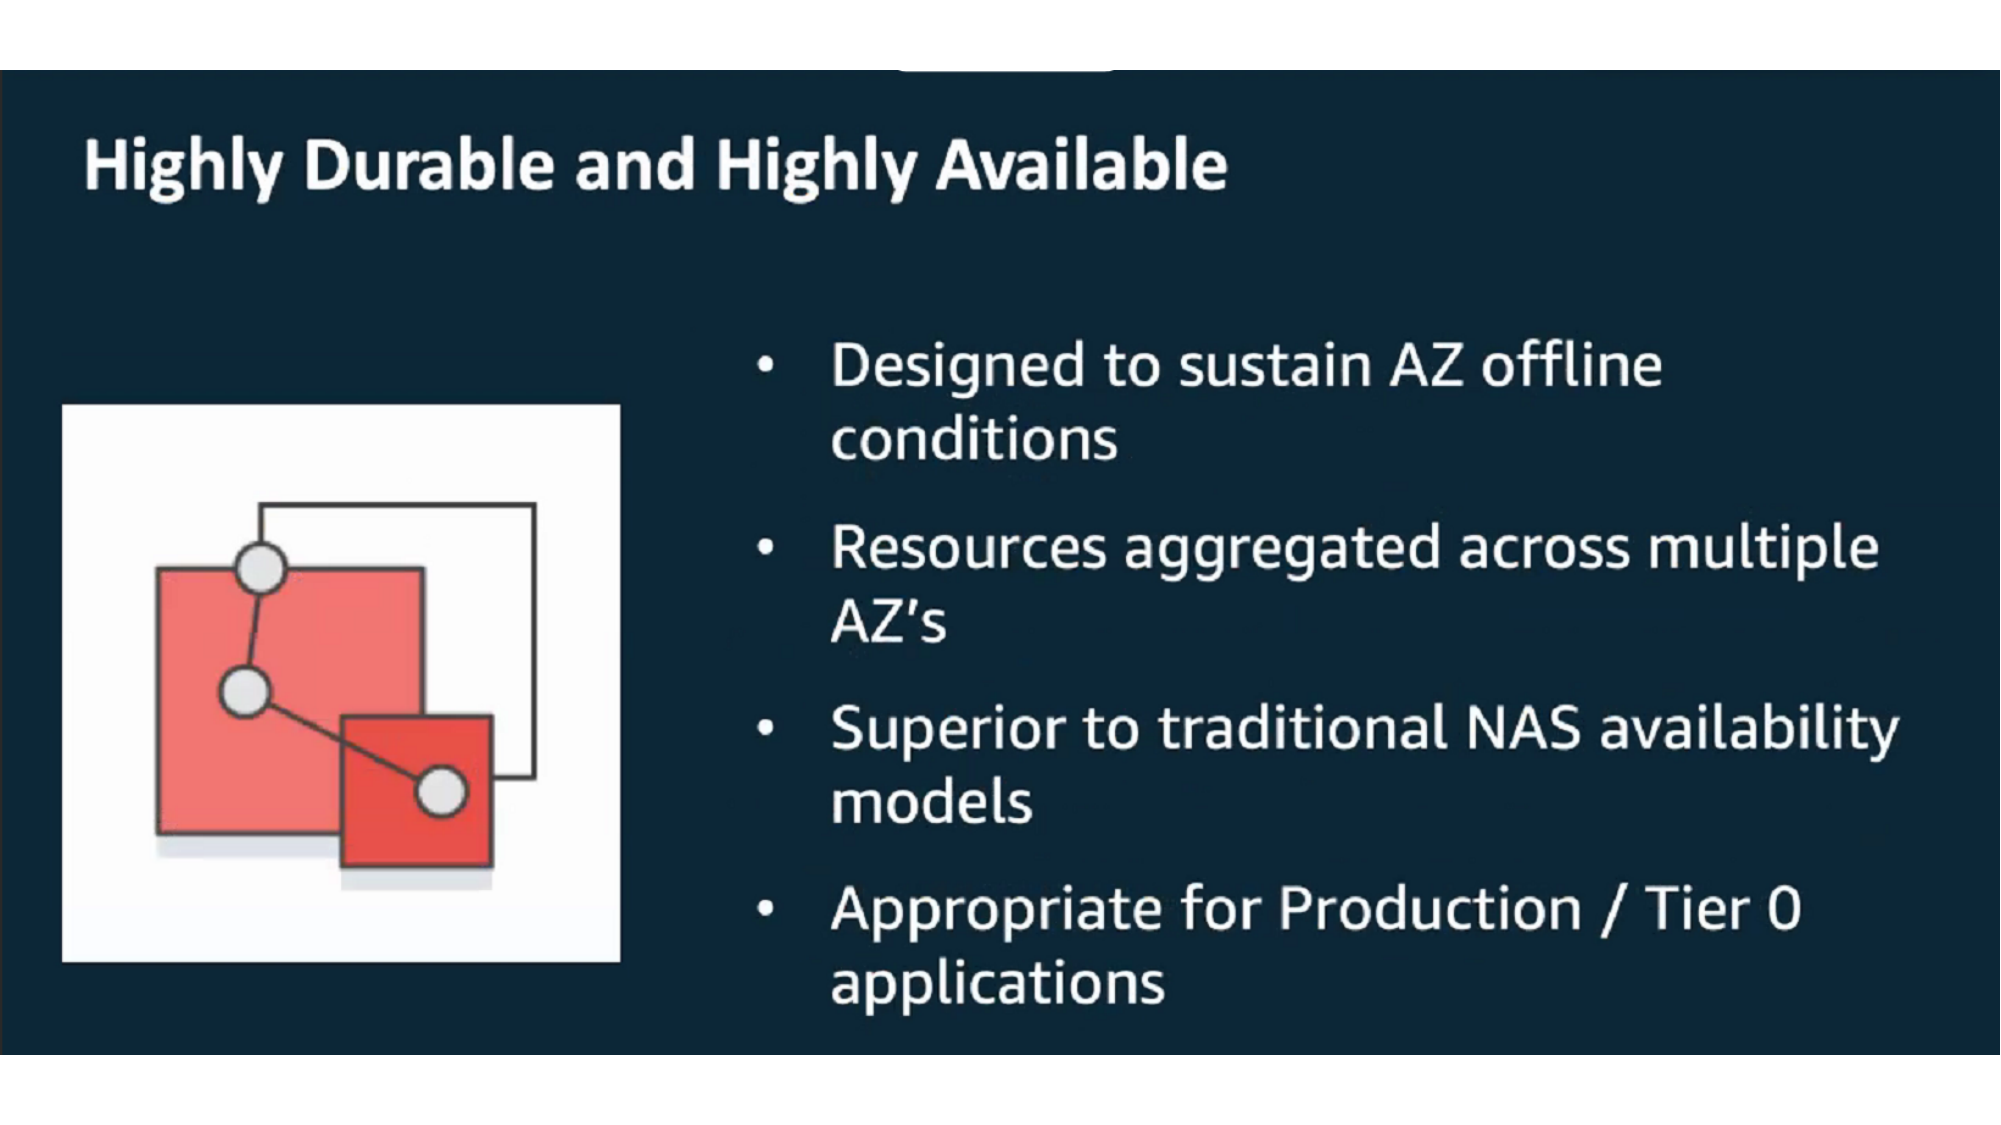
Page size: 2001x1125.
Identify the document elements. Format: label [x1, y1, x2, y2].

picture [0, 70, 2000, 1055]
